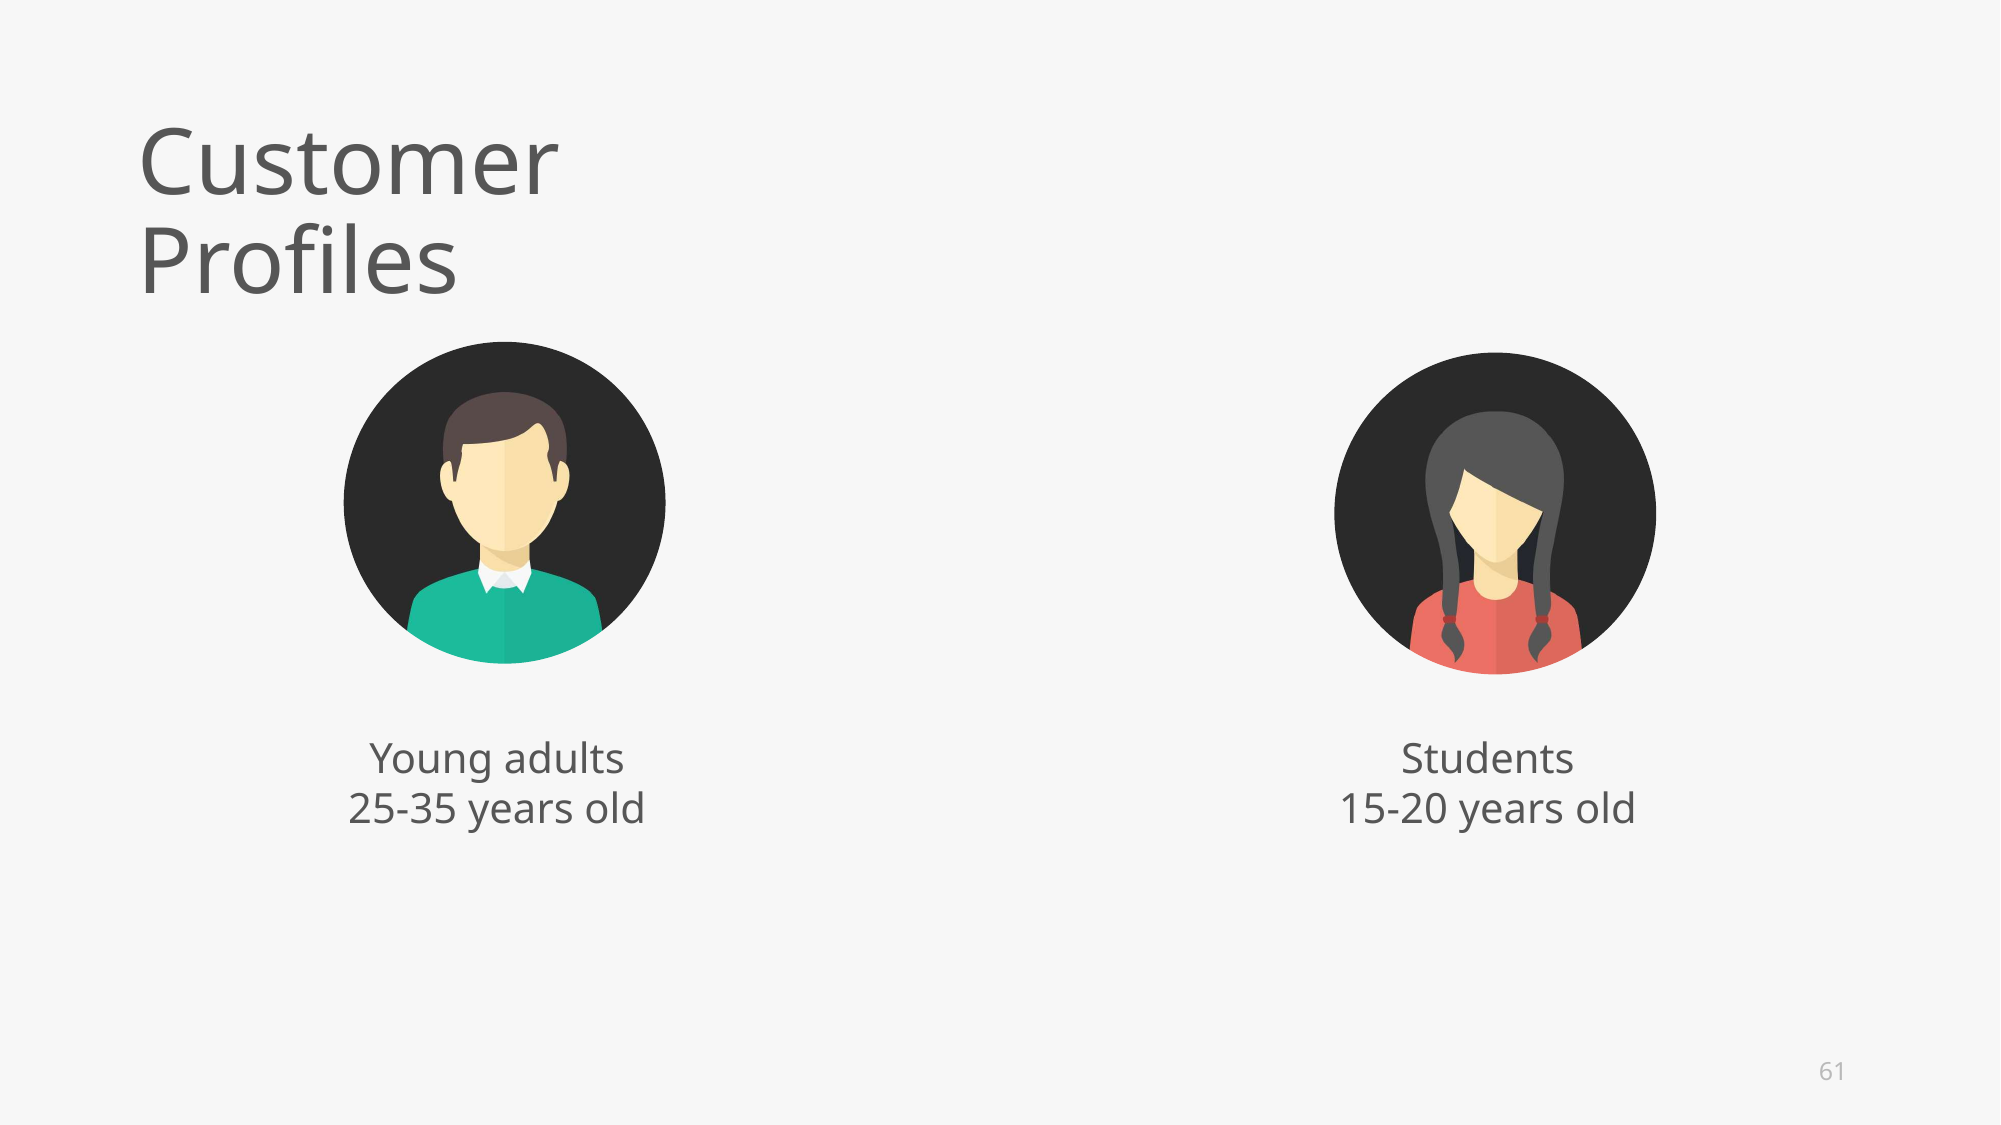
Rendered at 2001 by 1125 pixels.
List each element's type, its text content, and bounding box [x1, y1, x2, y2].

list Customer Profiles [137, 108, 873, 224]
text_box Young adults 25-35 years old [275, 724, 734, 839]
text_box Students 15-20 years old [1266, 724, 1724, 839]
picture [343, 341, 666, 664]
slide_number 61 [1412, 1042, 1863, 1103]
picture [1334, 352, 1657, 675]
